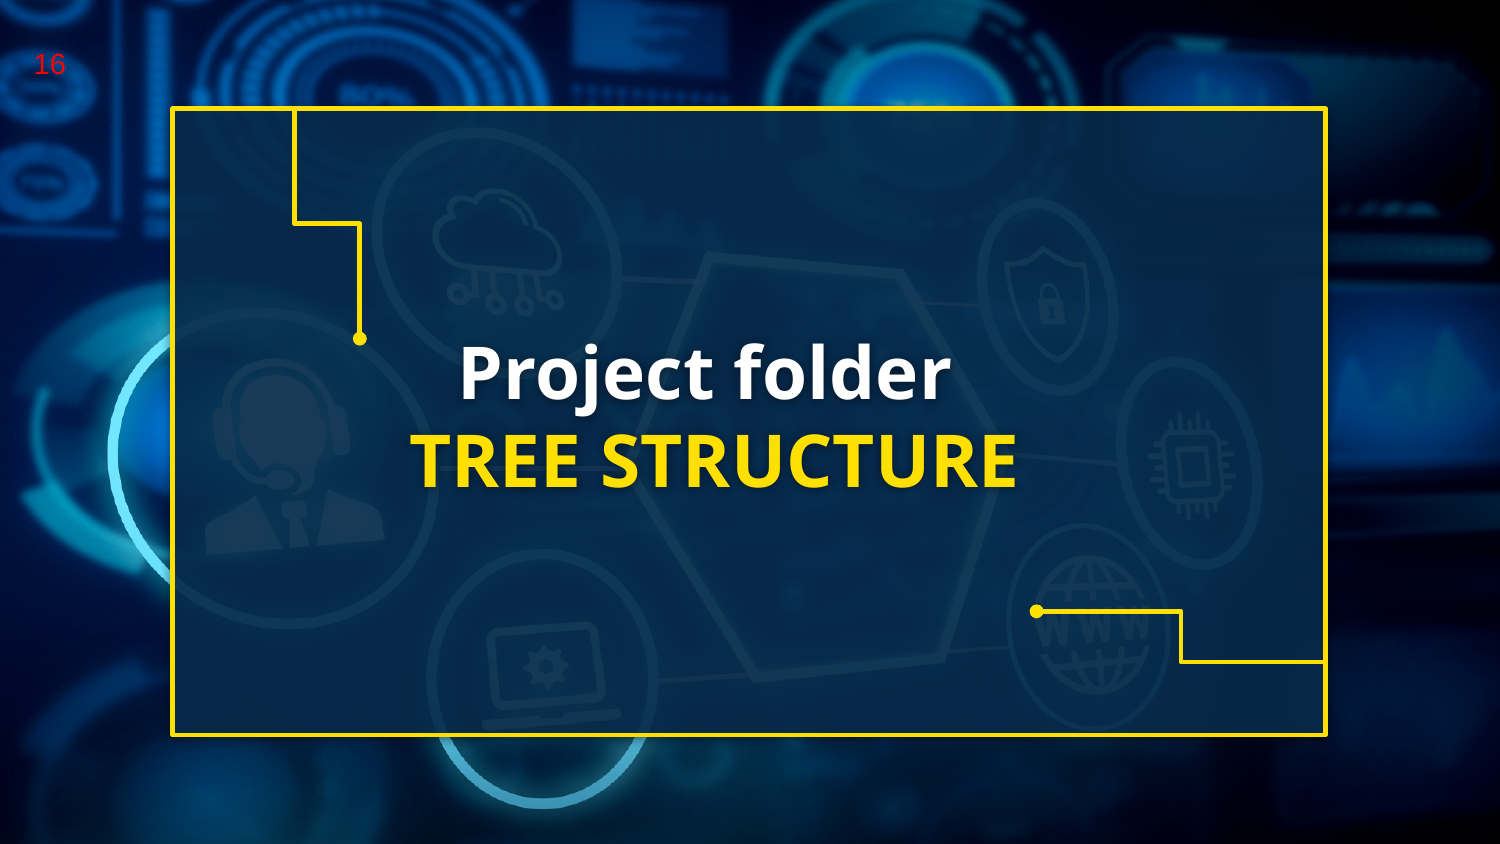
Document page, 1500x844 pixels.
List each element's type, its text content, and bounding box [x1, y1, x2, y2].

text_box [1036, 611, 1326, 663]
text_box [211, 190, 443, 257]
text_box [172, 108, 1326, 735]
title Project folder TREE STRUCTURE [327, 327, 1103, 517]
text_box 16 [18, 38, 130, 88]
picture [0, 0, 1500, 844]
